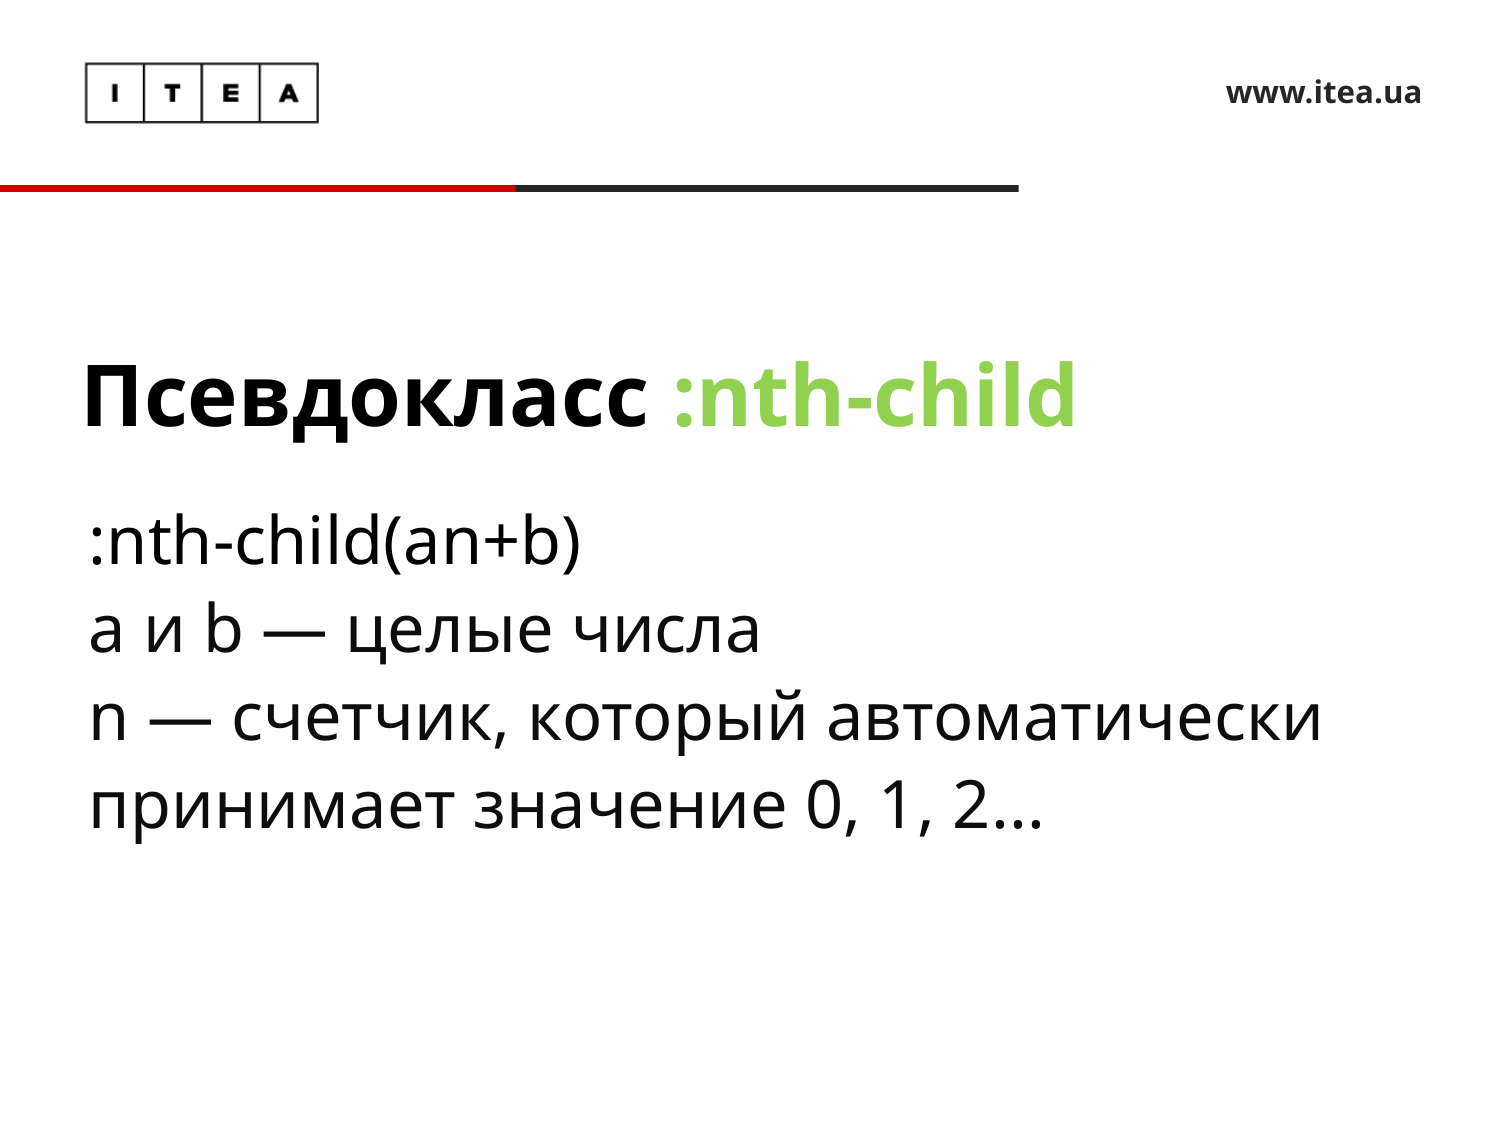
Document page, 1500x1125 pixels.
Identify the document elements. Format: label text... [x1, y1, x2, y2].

text_box [516, 185, 1019, 192]
text_box [0, 185, 516, 192]
picture [57, 49, 344, 133]
title Псевдокласс :nth-child [65, 323, 1425, 443]
text_box www.itea.ua [1172, 66, 1477, 115]
list :nth-child(an+b) a и b — целые числа n — счетчик, который автоматически принимает значение 0, 1, 2... [74, 482, 1421, 1036]
